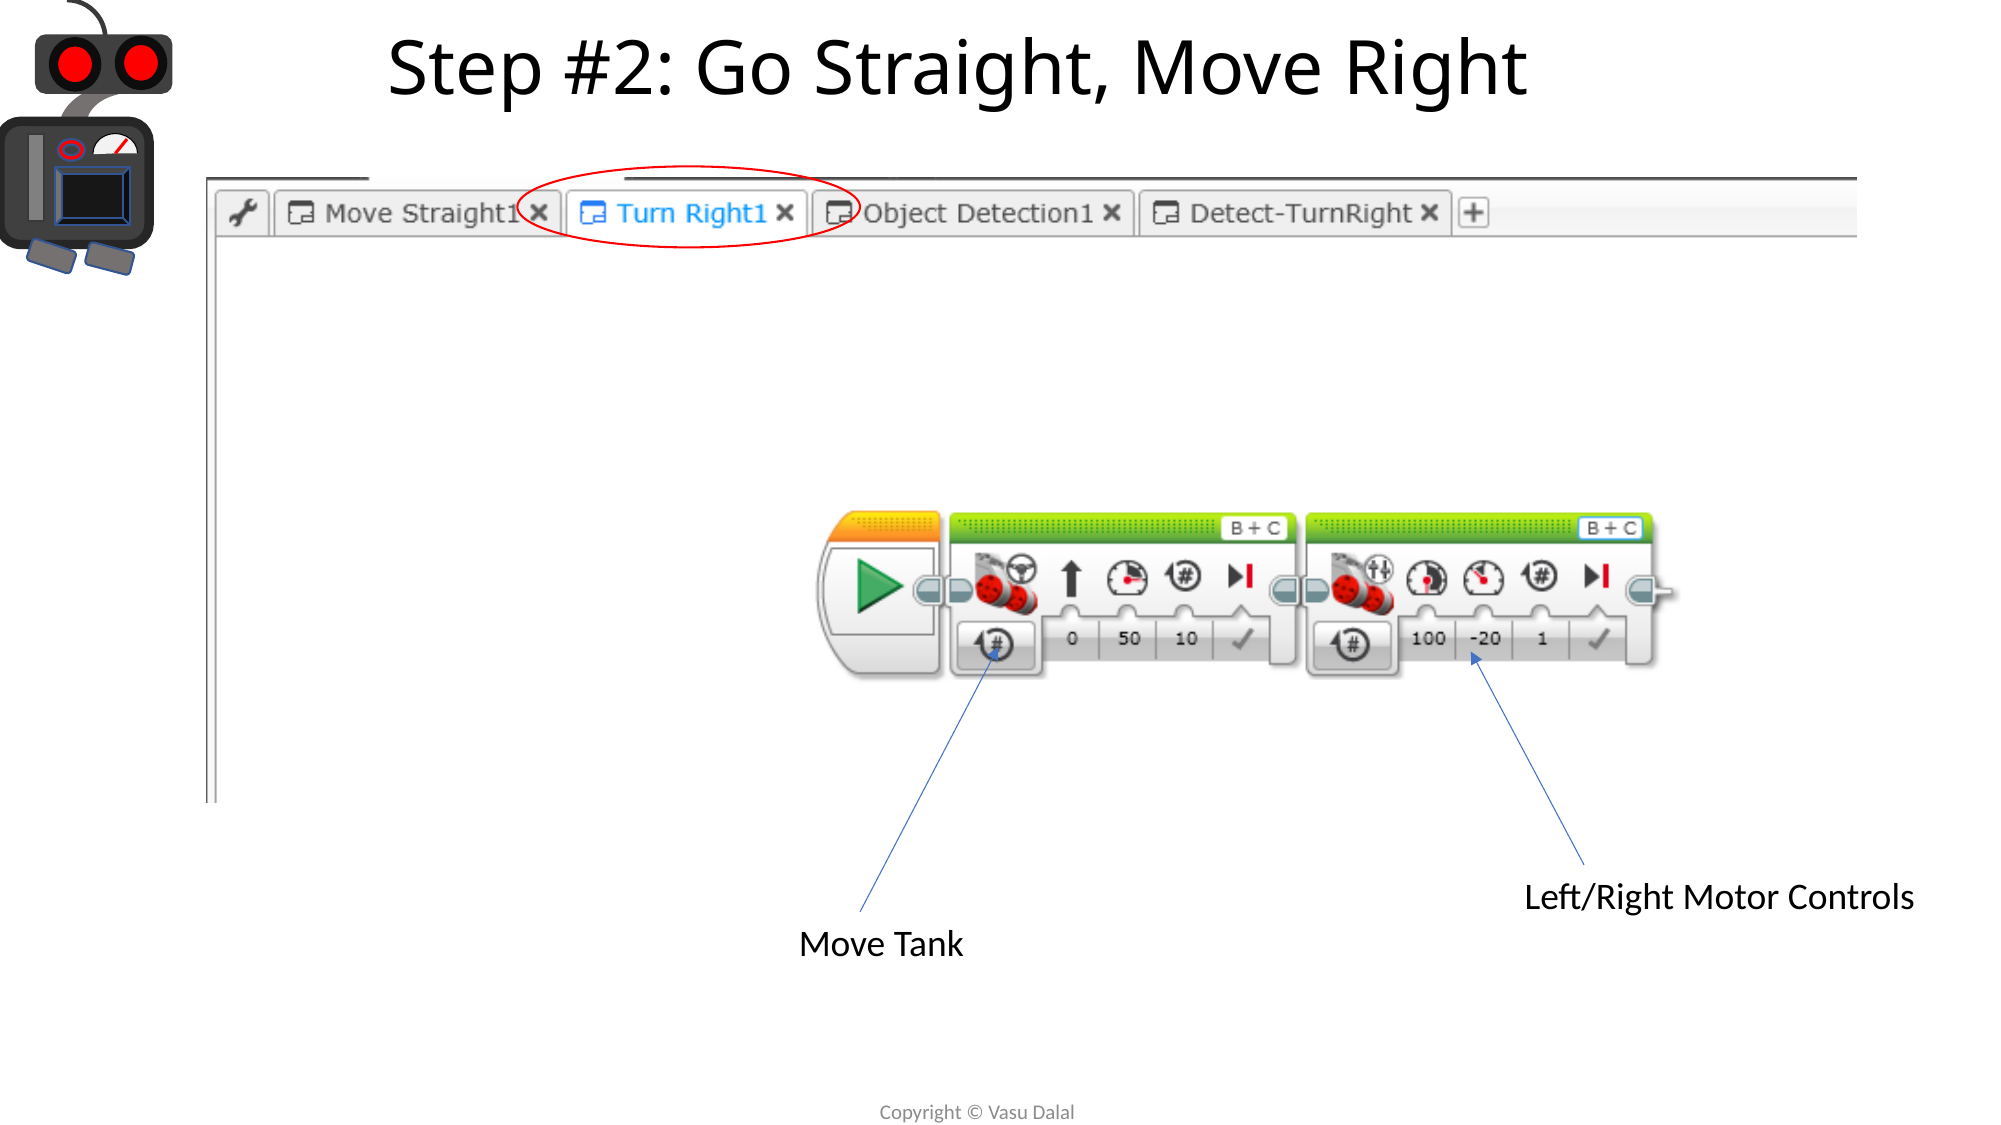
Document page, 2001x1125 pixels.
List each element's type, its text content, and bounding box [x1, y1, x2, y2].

text_box [568, 165, 810, 177]
footer Copyright © Vasu Dalal [676, 1096, 1279, 1125]
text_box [782, 646, 999, 973]
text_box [1470, 651, 1934, 926]
title Step #2: Go Straight, Move Right [14, 0, 1903, 180]
picture [206, 177, 1857, 804]
